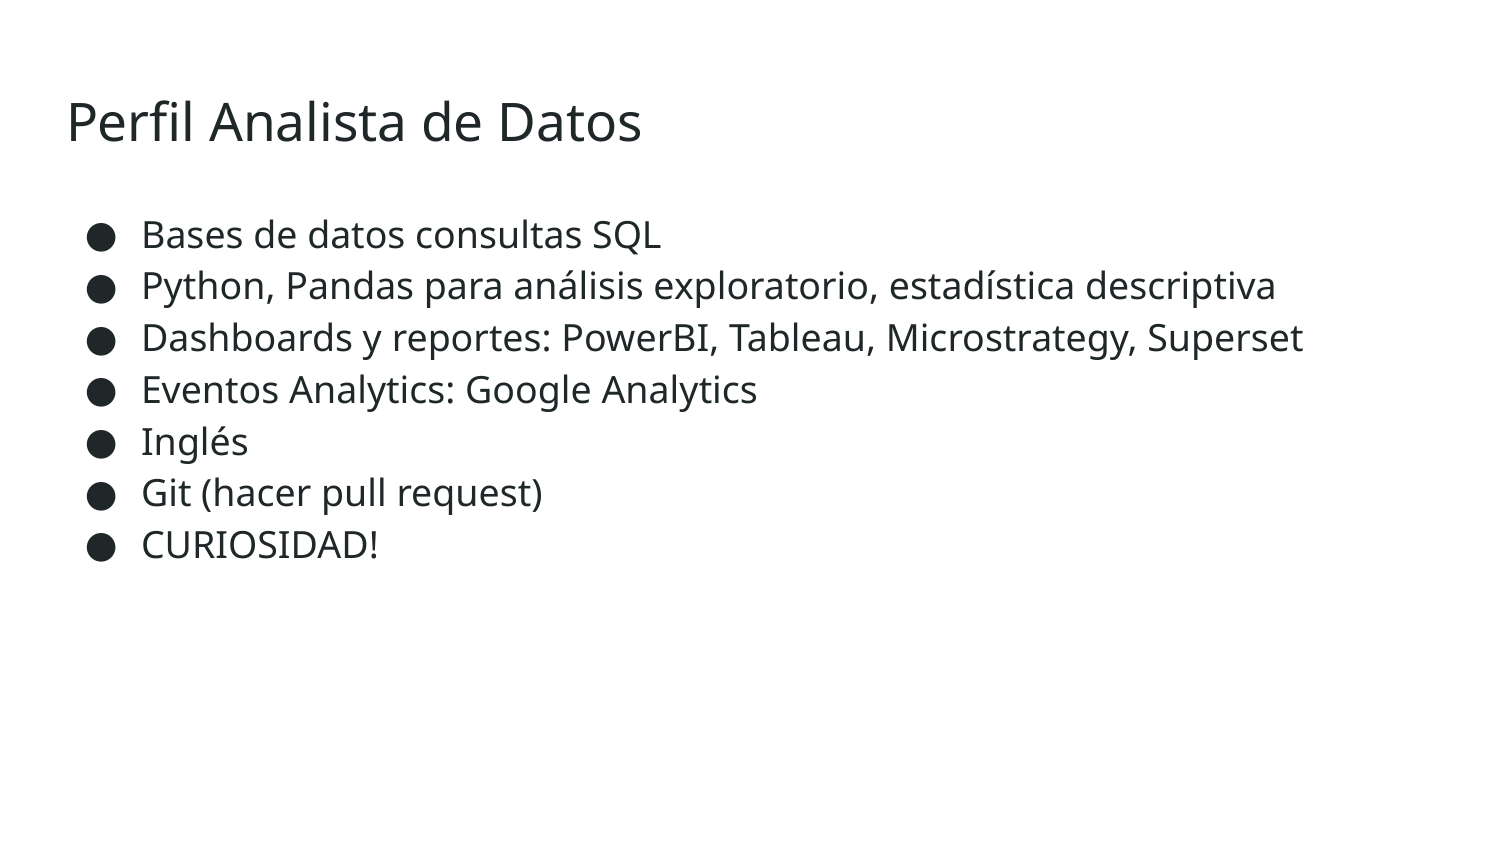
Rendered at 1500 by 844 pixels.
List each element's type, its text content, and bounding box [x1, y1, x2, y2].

title Perfil Analista de Datos [51, 72, 1449, 167]
text_box Bases de datos consultas SQL Python, Pandas para análisis exploratorio, estadística descriptiva Dashboards y reportes: PowerBI, Tableau, Microstrategy, Superset Eventos Analytics: Google Analytics Inglés Git (hacer pull request) CURIOSIDAD! [51, 188, 1436, 627]
